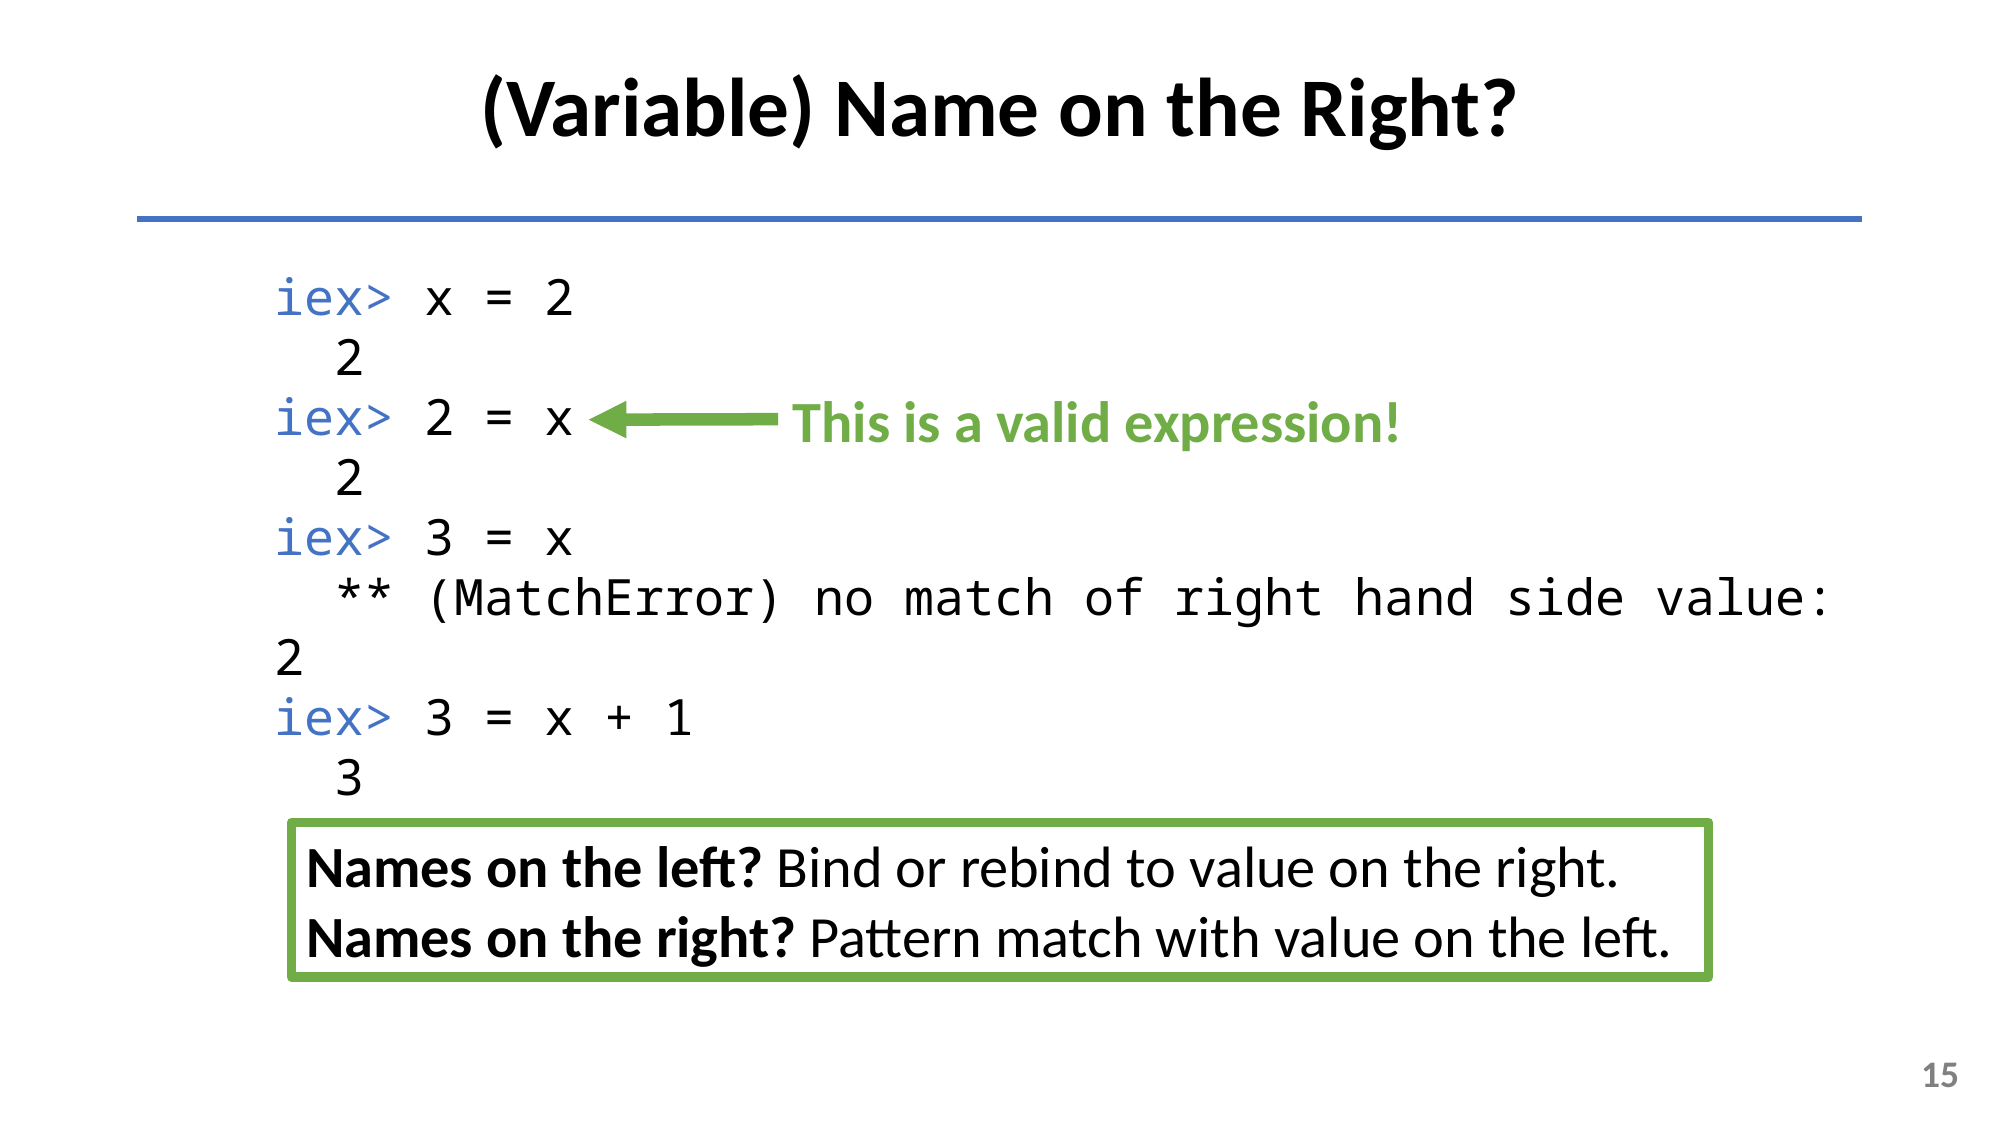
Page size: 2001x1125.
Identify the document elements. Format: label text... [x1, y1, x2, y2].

text_box iex> x = 2 2 iex> 2 = x 2 iex> 3 = x ** (MatchError) no match of right hand side value: 2 iex> 3 = x + 1 3 [259, 258, 1859, 814]
text_box (Variable) Name on the Right? [137, 1, 1863, 218]
text_box Names on the left? Bind or rebind to value on the right. Names on the right? Pattern match with value on the left. [291, 822, 1709, 977]
text_box This is a valid expression! [778, 376, 1572, 462]
slide_number 15 [1524, 1042, 1975, 1103]
